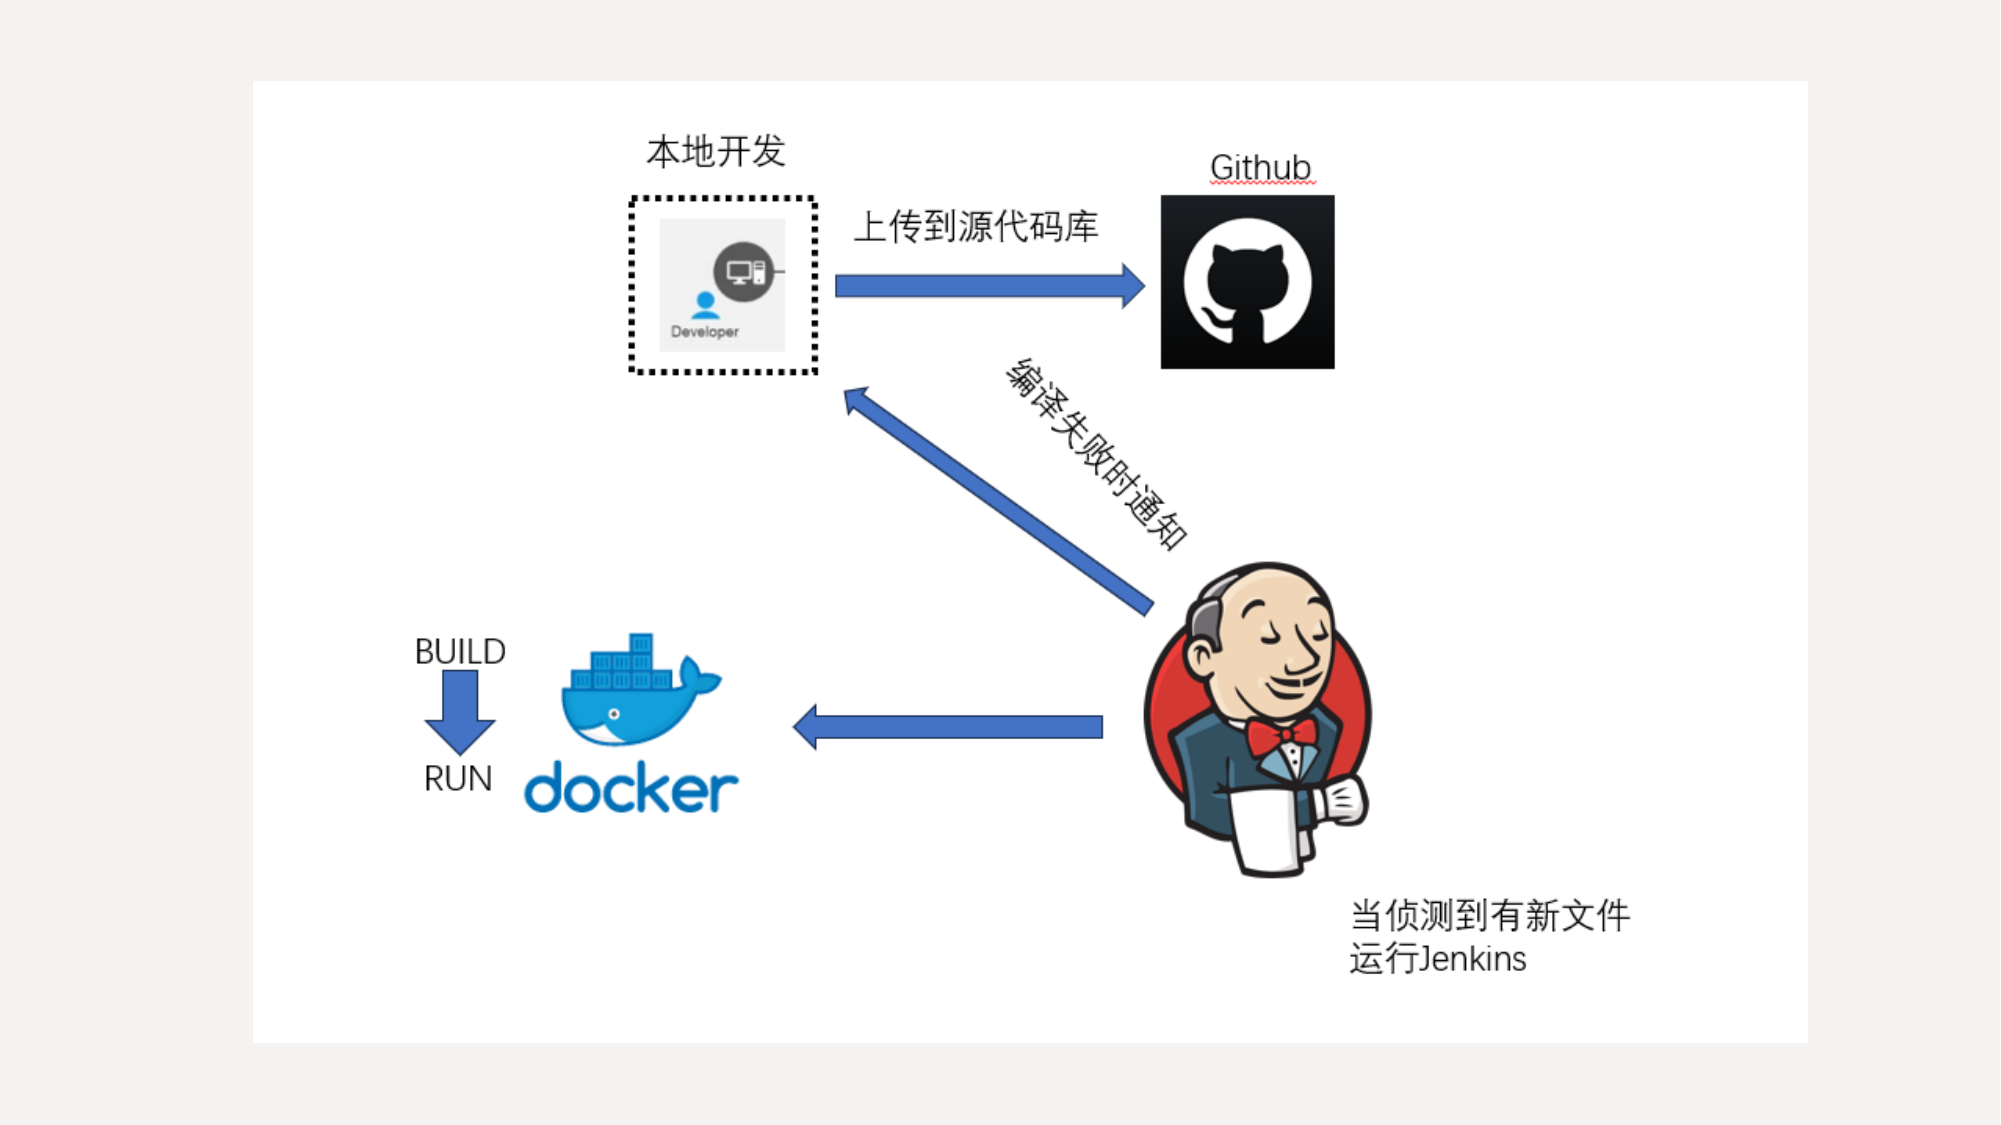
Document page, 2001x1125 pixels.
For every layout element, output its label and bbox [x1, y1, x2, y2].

picture [253, 81, 1808, 1043]
